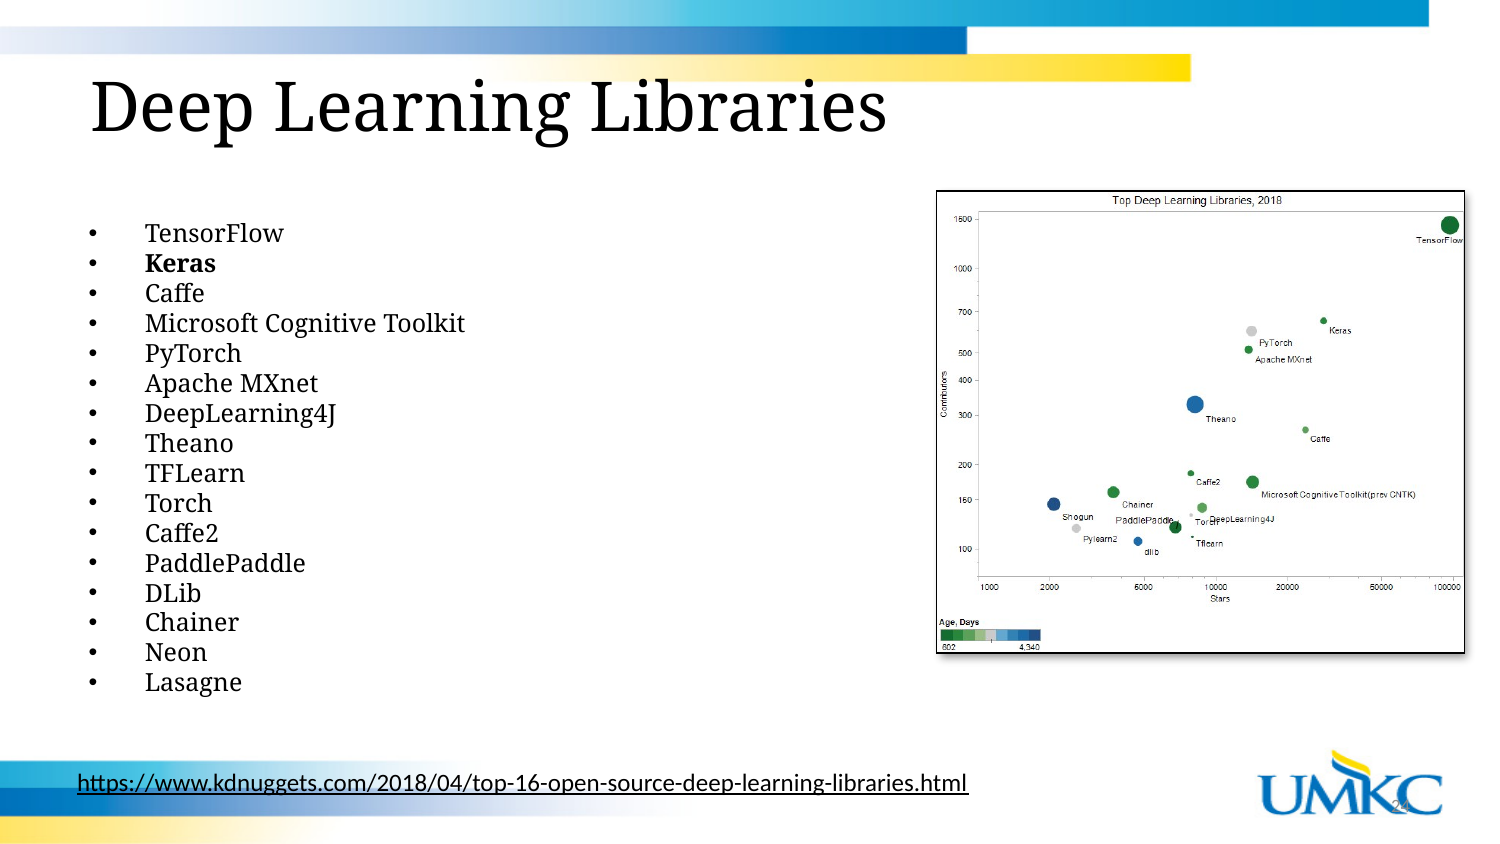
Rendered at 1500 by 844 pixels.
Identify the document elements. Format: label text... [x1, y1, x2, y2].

title Deep Learning Libraries [75, 33, 1425, 175]
text_box TensorFlow Keras Caffe Microsoft Cognitive Toolkit PyTorch Apache MXnet DeepLearning4J Theano TFLearn Torch Caffe2 PaddlePaddle DLib Chainer Neon Lasagne [73, 210, 800, 705]
slide_number 24 [1074, 782, 1425, 827]
picture [0, 0, 1500, 844]
text_box https://www.kdnuggets.com/2018/04/top-16-open-source-deep-learning-libraries.html [62, 759, 1050, 804]
